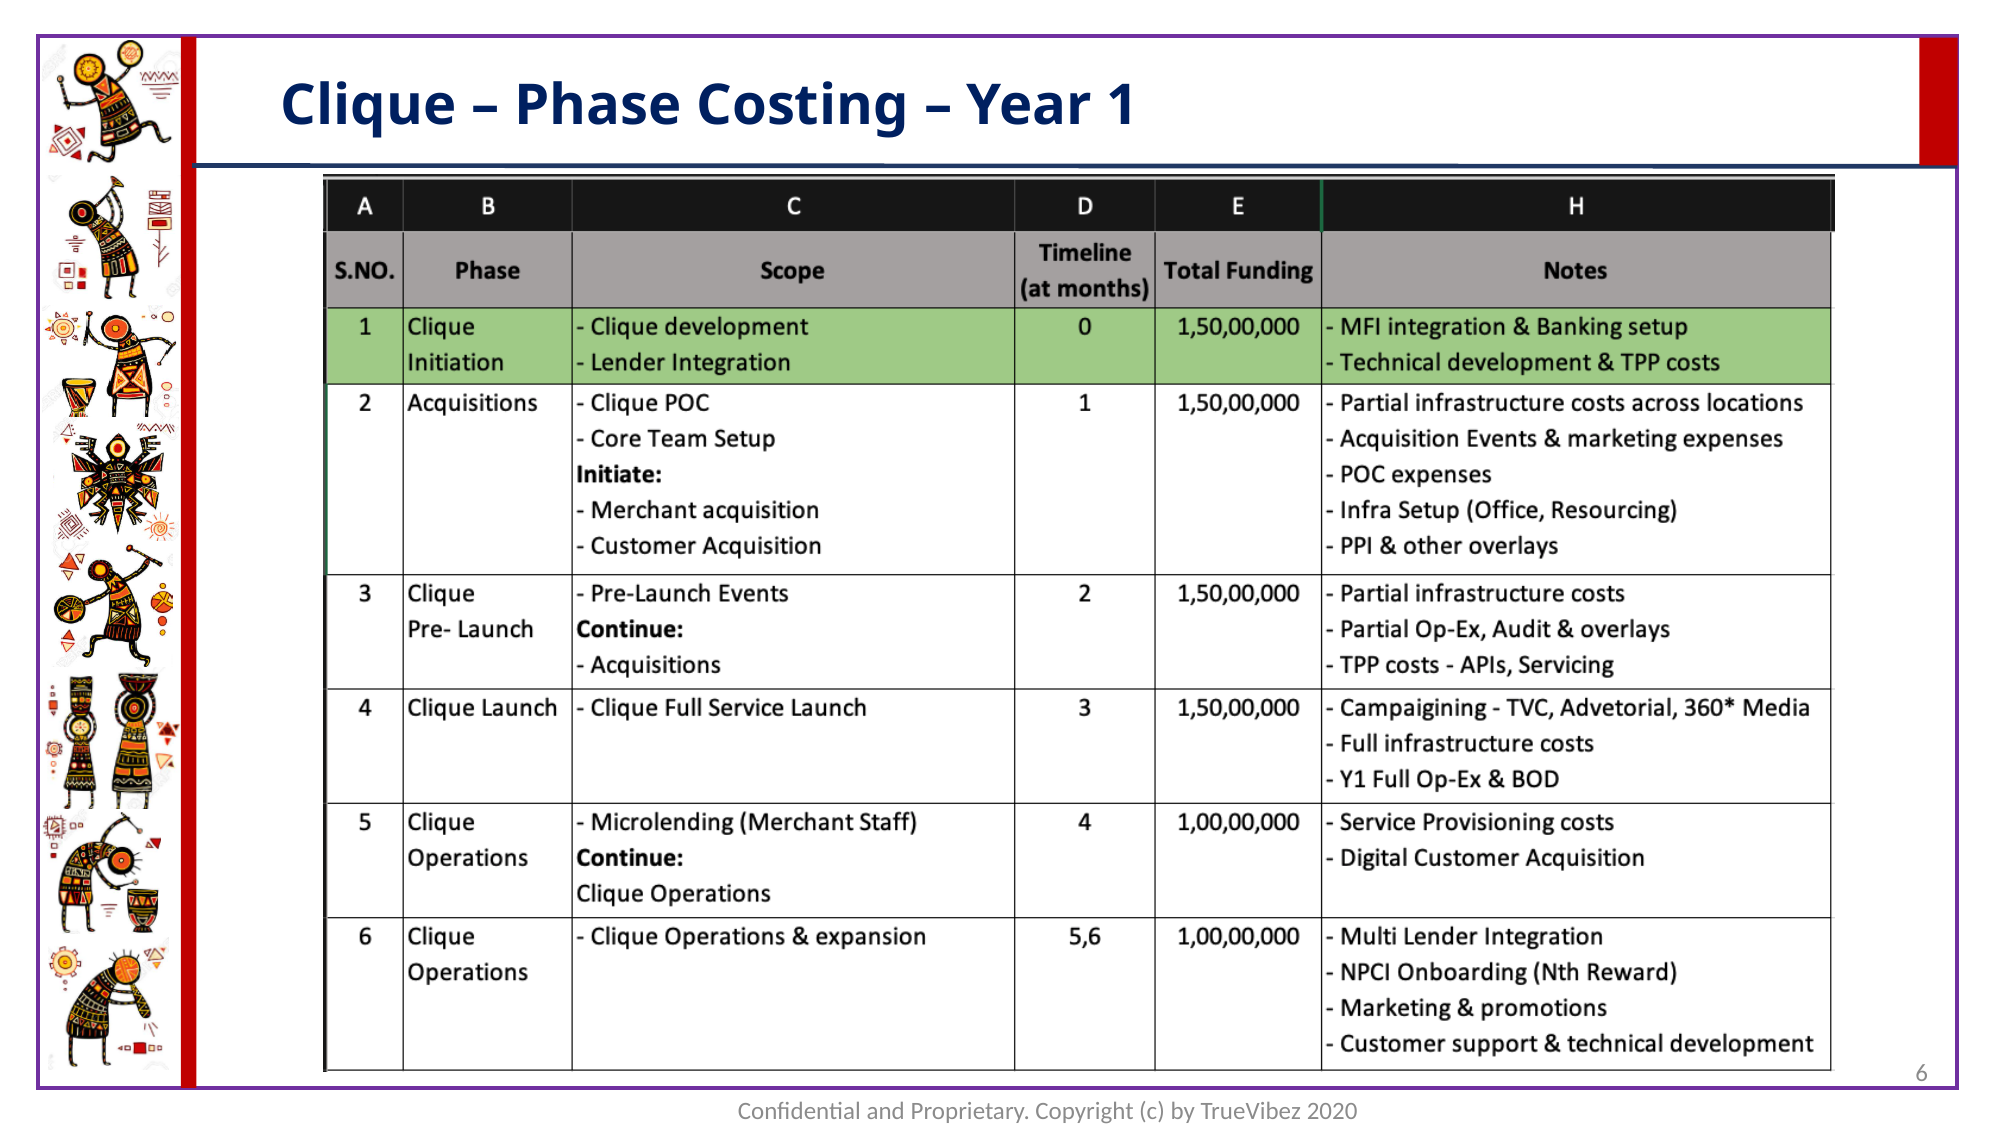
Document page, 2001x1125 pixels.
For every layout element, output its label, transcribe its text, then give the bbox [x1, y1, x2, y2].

picture [42, 40, 184, 171]
text_box [1918, 37, 1959, 167]
text_box [37, 35, 1958, 1089]
text_box [180, 36, 197, 1089]
picture [47, 937, 169, 1070]
text_box Clique – Phase Costing – Year 1 [266, 60, 1801, 143]
slide_number 6 [1493, 1041, 1944, 1102]
picture [42, 305, 182, 934]
picture [323, 174, 1835, 1072]
picture [42, 175, 181, 301]
footer Confidential and Proprietary. Copyright (c) by TrueVibez 2020 [710, 1080, 1386, 1125]
